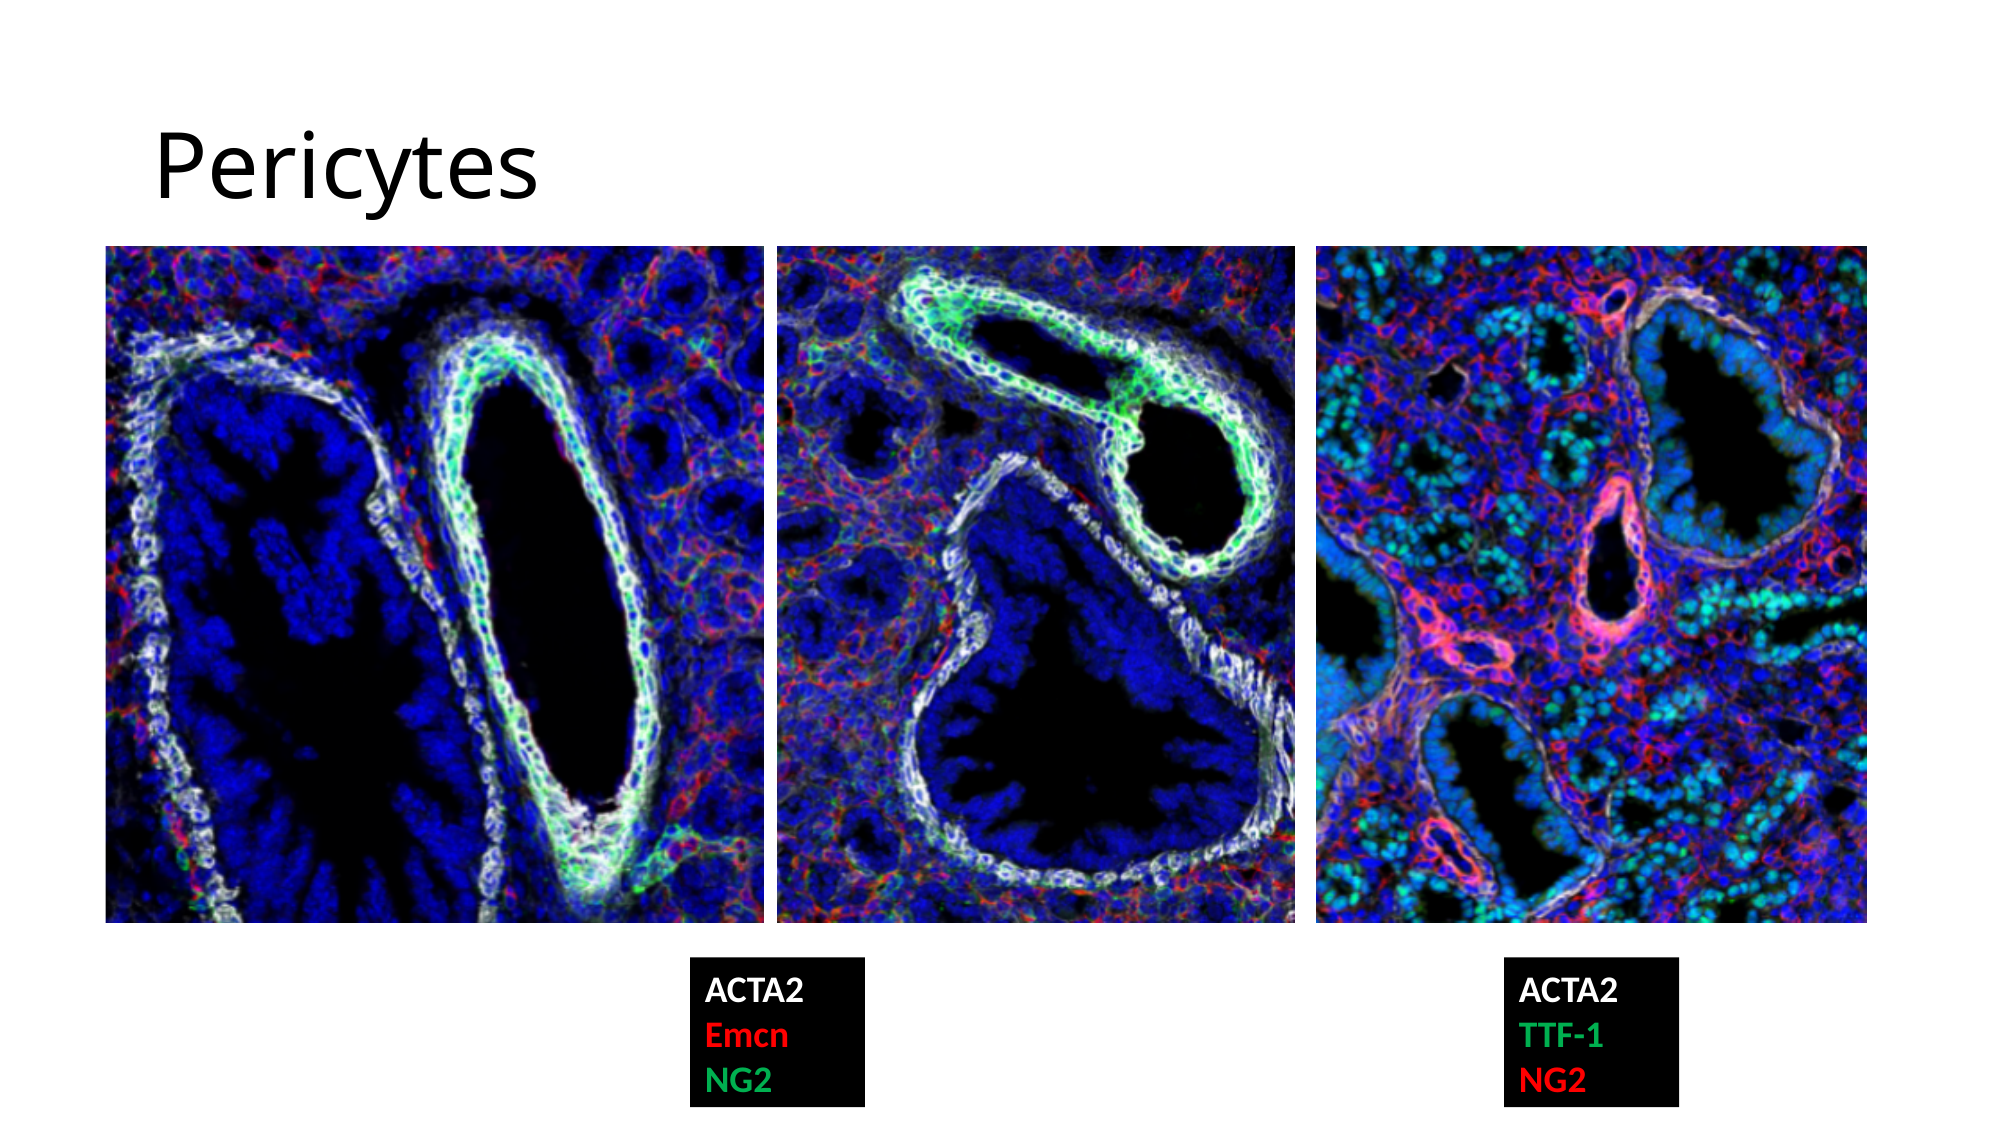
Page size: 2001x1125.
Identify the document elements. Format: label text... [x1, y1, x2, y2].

picture [1316, 246, 1867, 923]
text_box ACTA2 TTF-1 NG2 [1504, 957, 1680, 1108]
picture [777, 246, 1295, 923]
text_box ACTA2 Emcn NG2 [690, 957, 865, 1108]
title Pericytes [137, 59, 1863, 278]
picture [105, 246, 764, 923]
